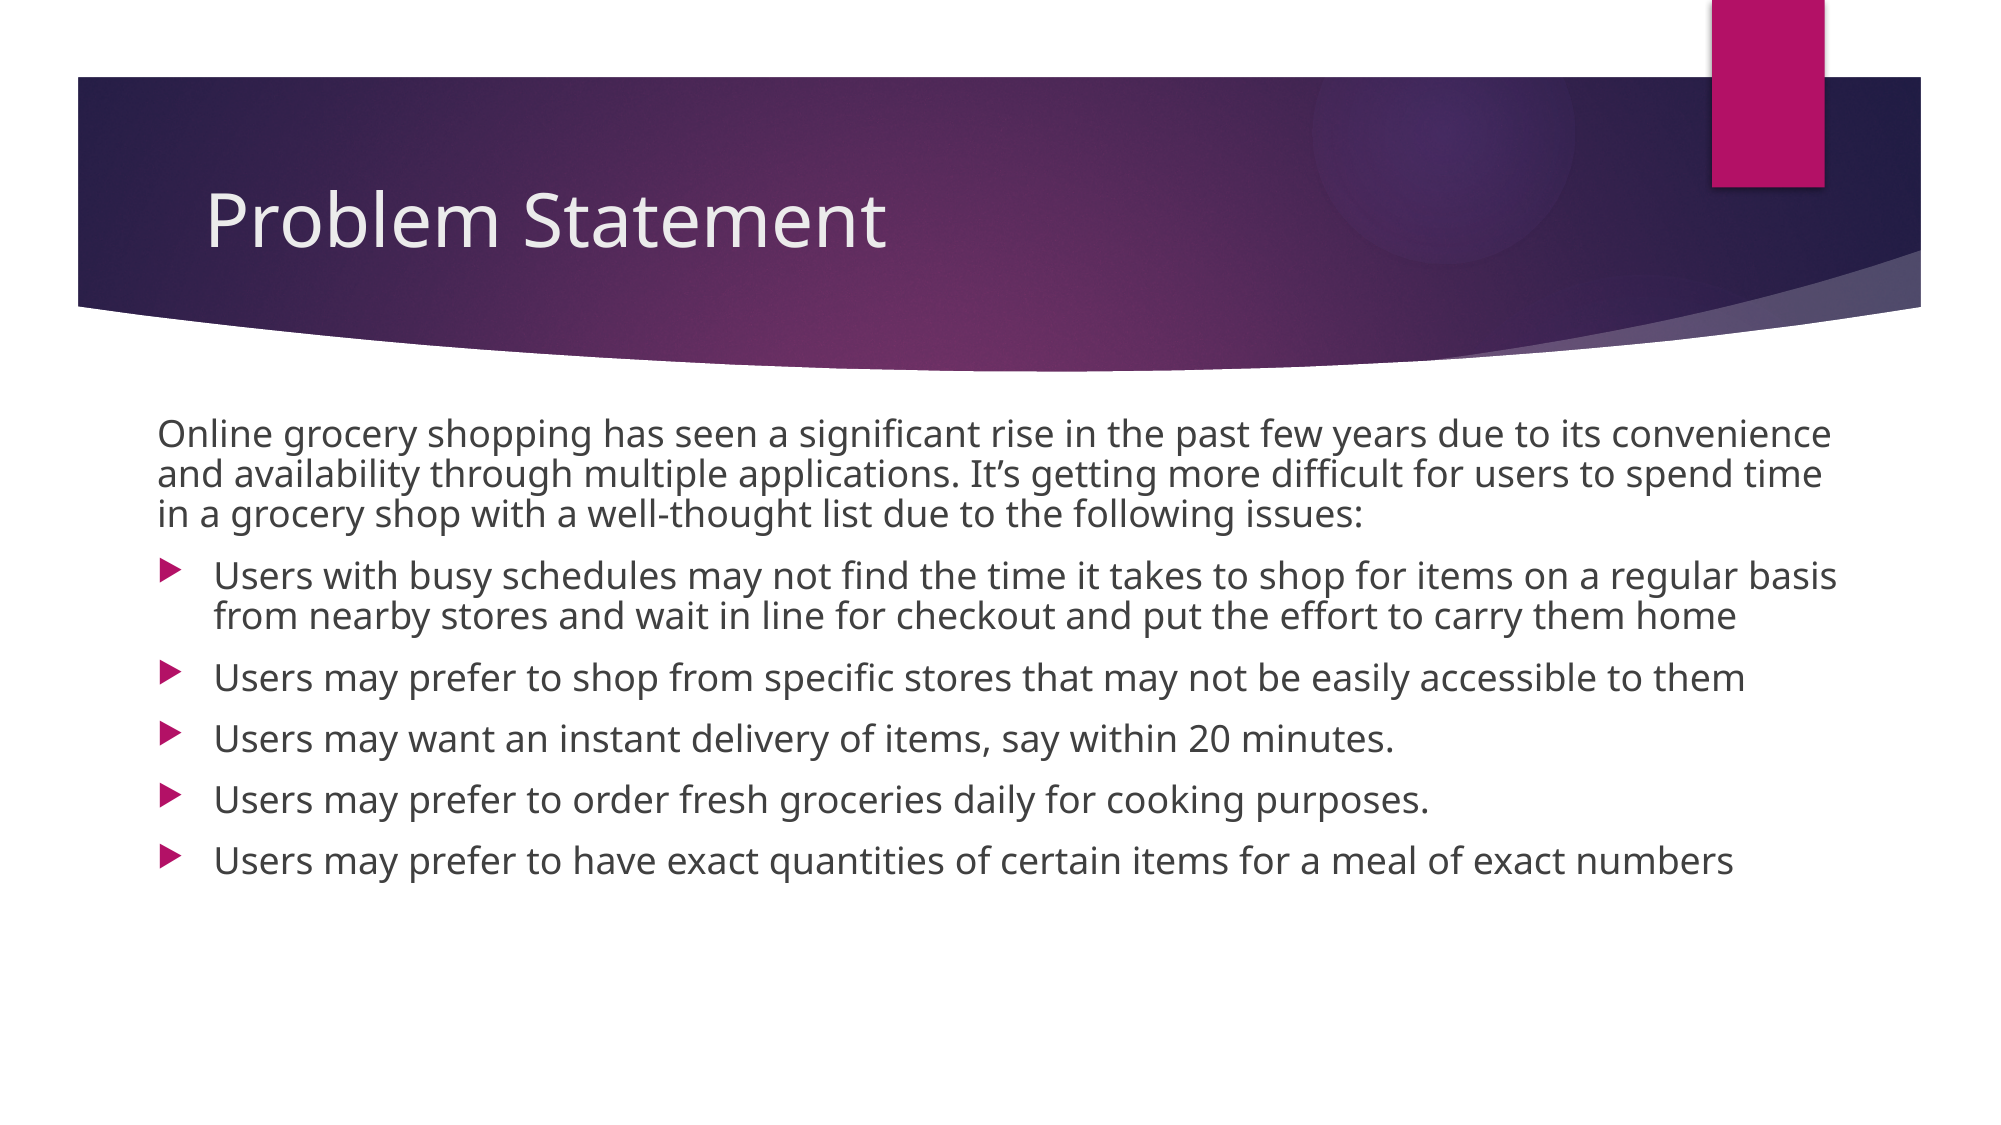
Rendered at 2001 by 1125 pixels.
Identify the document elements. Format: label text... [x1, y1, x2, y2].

list Online grocery shopping has seen a significant rise in the past few years due to its convenience and availability through multiple applications. It’s getting more difficult for users to spend time in a grocery shop with a well-thought list due to the following issues: Users with busy schedules may not find the time it takes to shop for items on a regular basis from nearby stores and wait in line for checkout and put the effort to carry them home Users may prefer to shop from specific stores that may not be easily accessible to them Users may want an instant delivery of items, say within 20 minutes. Users may prefer to order fresh groceries daily for cooking purposes. Users may prefer to have exact quantities of certain items for a meal of exact numbers [142, 407, 1858, 966]
title Problem Statement [189, 159, 1627, 276]
